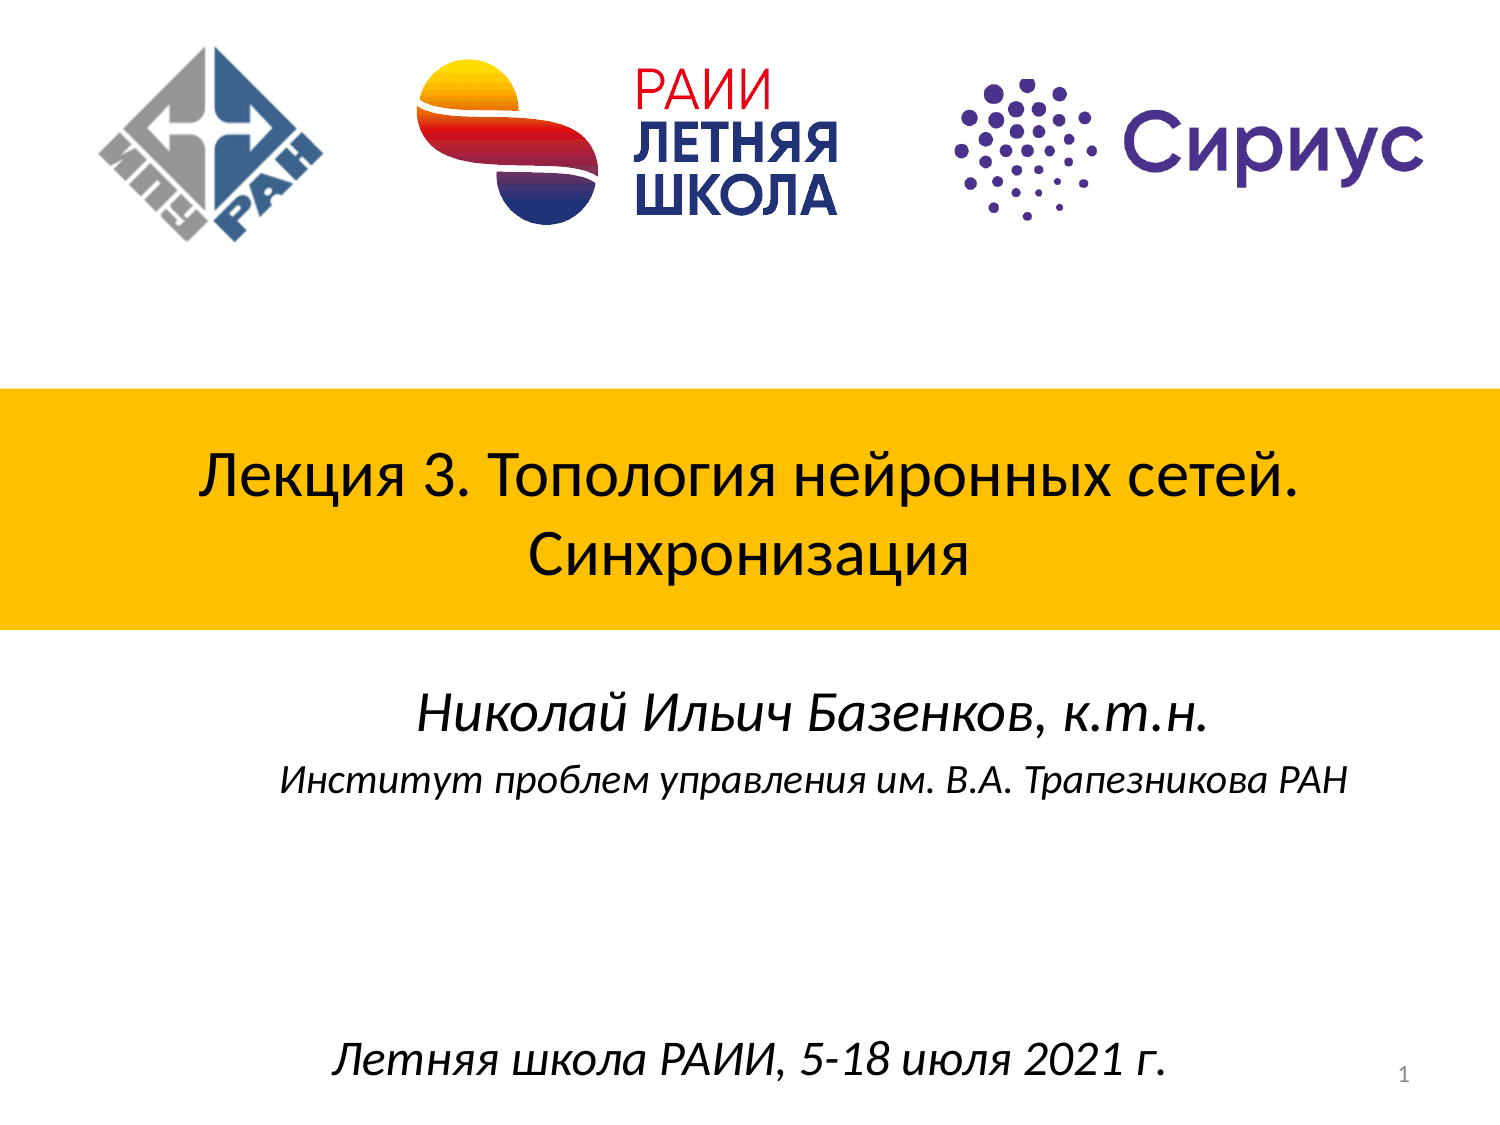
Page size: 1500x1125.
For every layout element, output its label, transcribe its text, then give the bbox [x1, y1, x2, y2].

text_box Летняя школа РАИИ, 5-18 июля 2021 г. [76, 1017, 1424, 1125]
subtitle Николай Ильич Базенков, к.т.н. Институт проблем управления им. В.А. Трапезникова РАН [239, 666, 1388, 823]
picture [383, 27, 892, 258]
title Лекция 3. Топология нейронных сетей. Синхронизация [0, 388, 1500, 630]
picture [90, 27, 331, 254]
picture [954, 78, 1448, 222]
